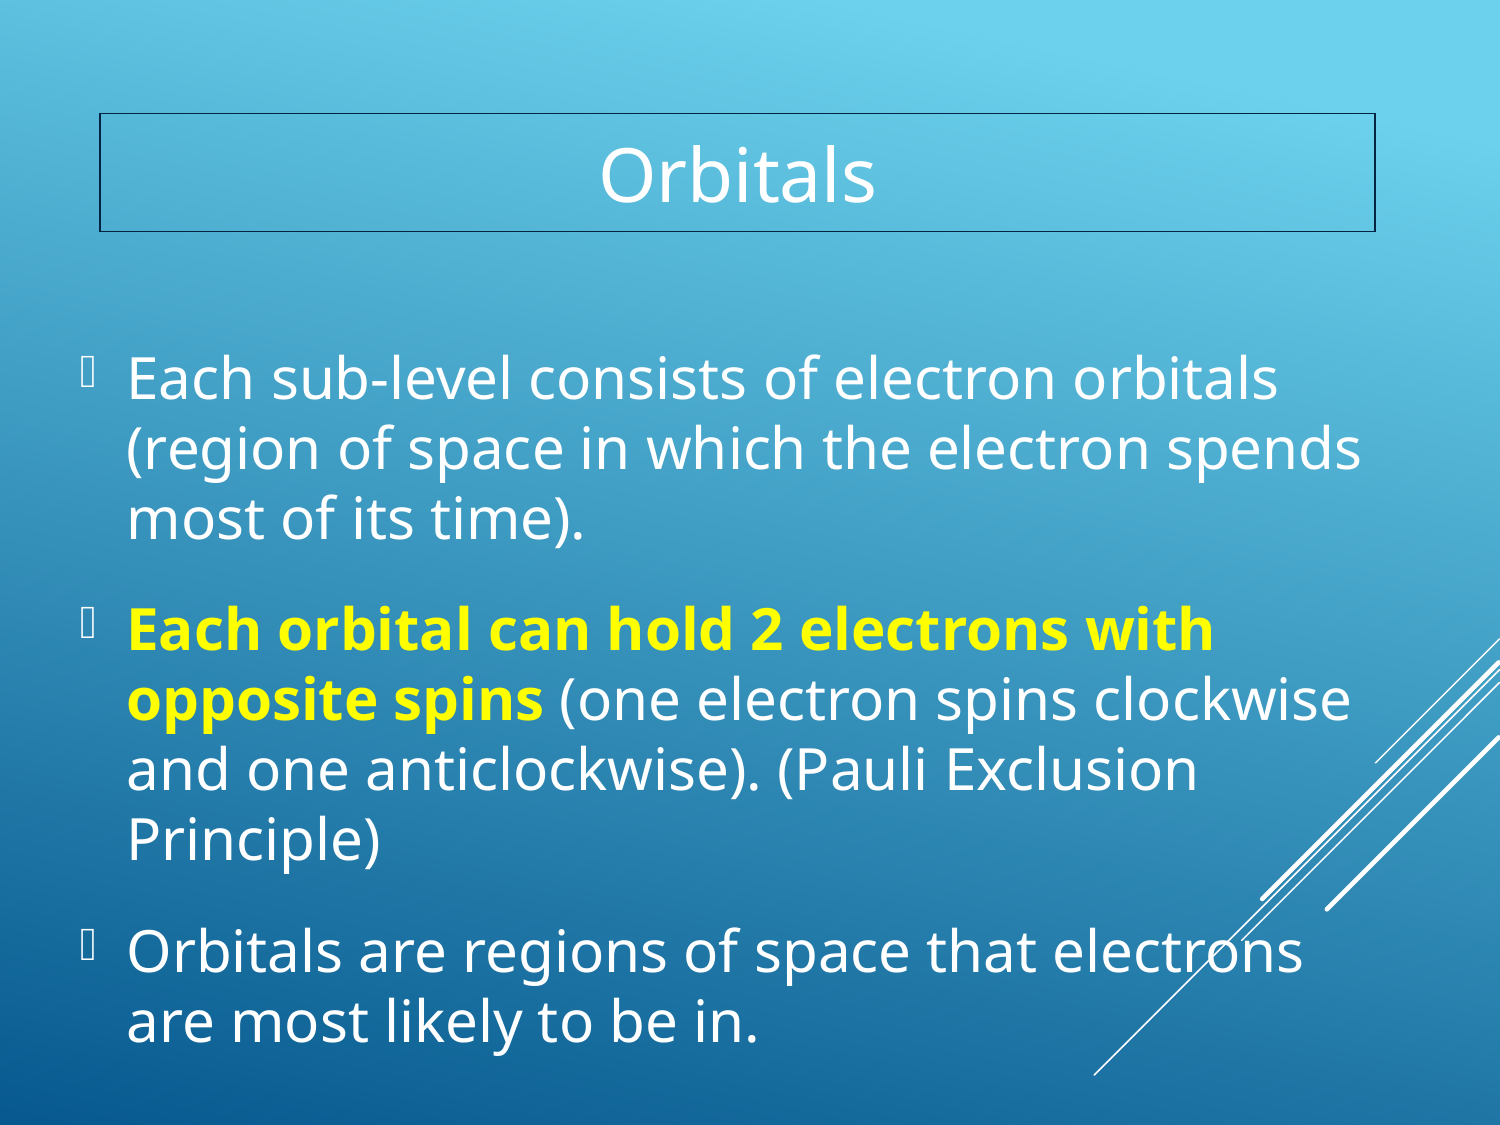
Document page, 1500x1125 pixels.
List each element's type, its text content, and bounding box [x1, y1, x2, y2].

text_box Orbitals [100, 113, 1376, 232]
list Each sub-level consists of electron orbitals (region of space in which the electron spends most of its time). Each orbital can hold 2 electrons with opposite spins (one electron spins clockwise and one anticlockwise). (Pauli Exclusion Principle) Orbitals are regions of space that electrons are most likely to be in. [64, 326, 1415, 1069]
